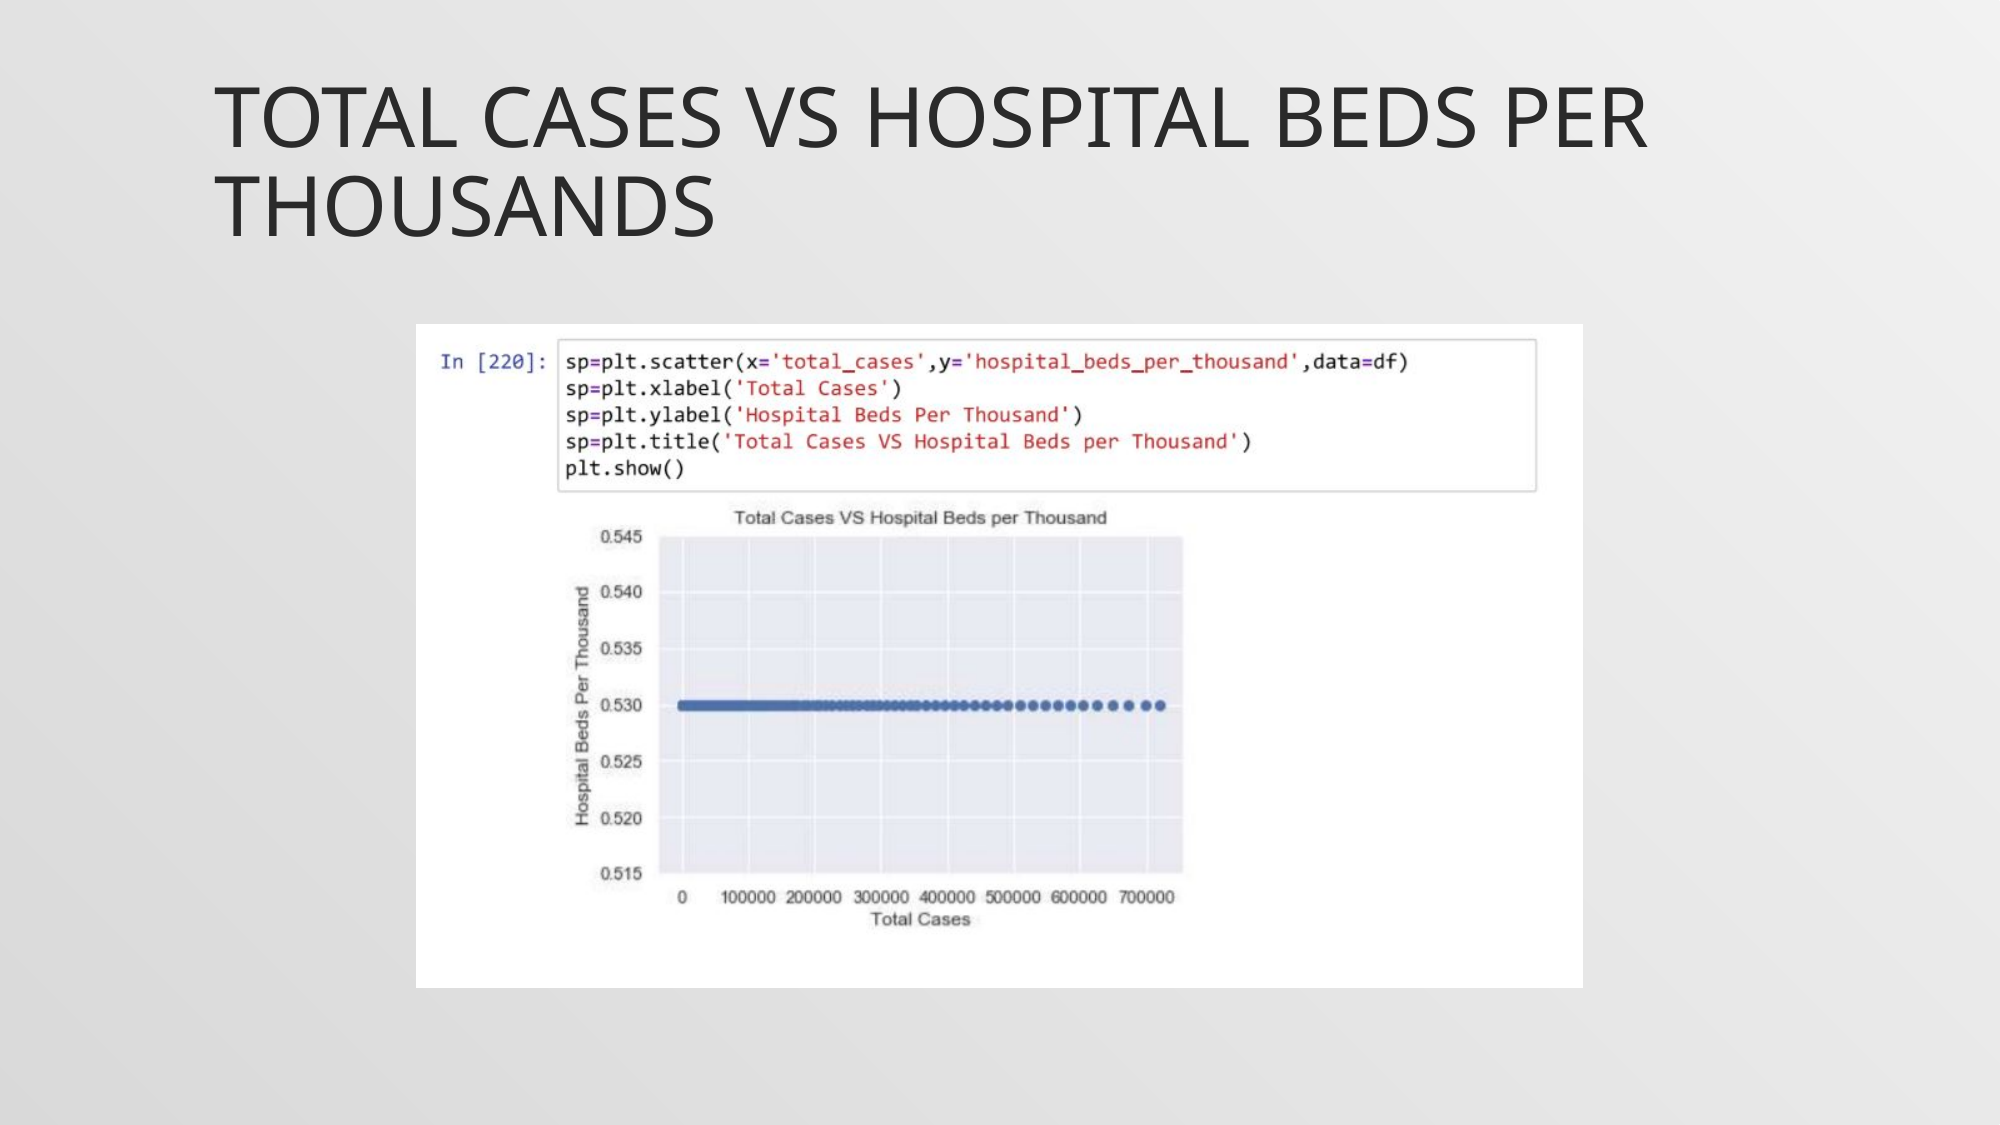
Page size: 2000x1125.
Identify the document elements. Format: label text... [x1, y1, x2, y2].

title TOTAL CASES VS HOSPITAL BEDS PER THOUSANDS [199, 45, 1800, 263]
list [416, 324, 1583, 988]
